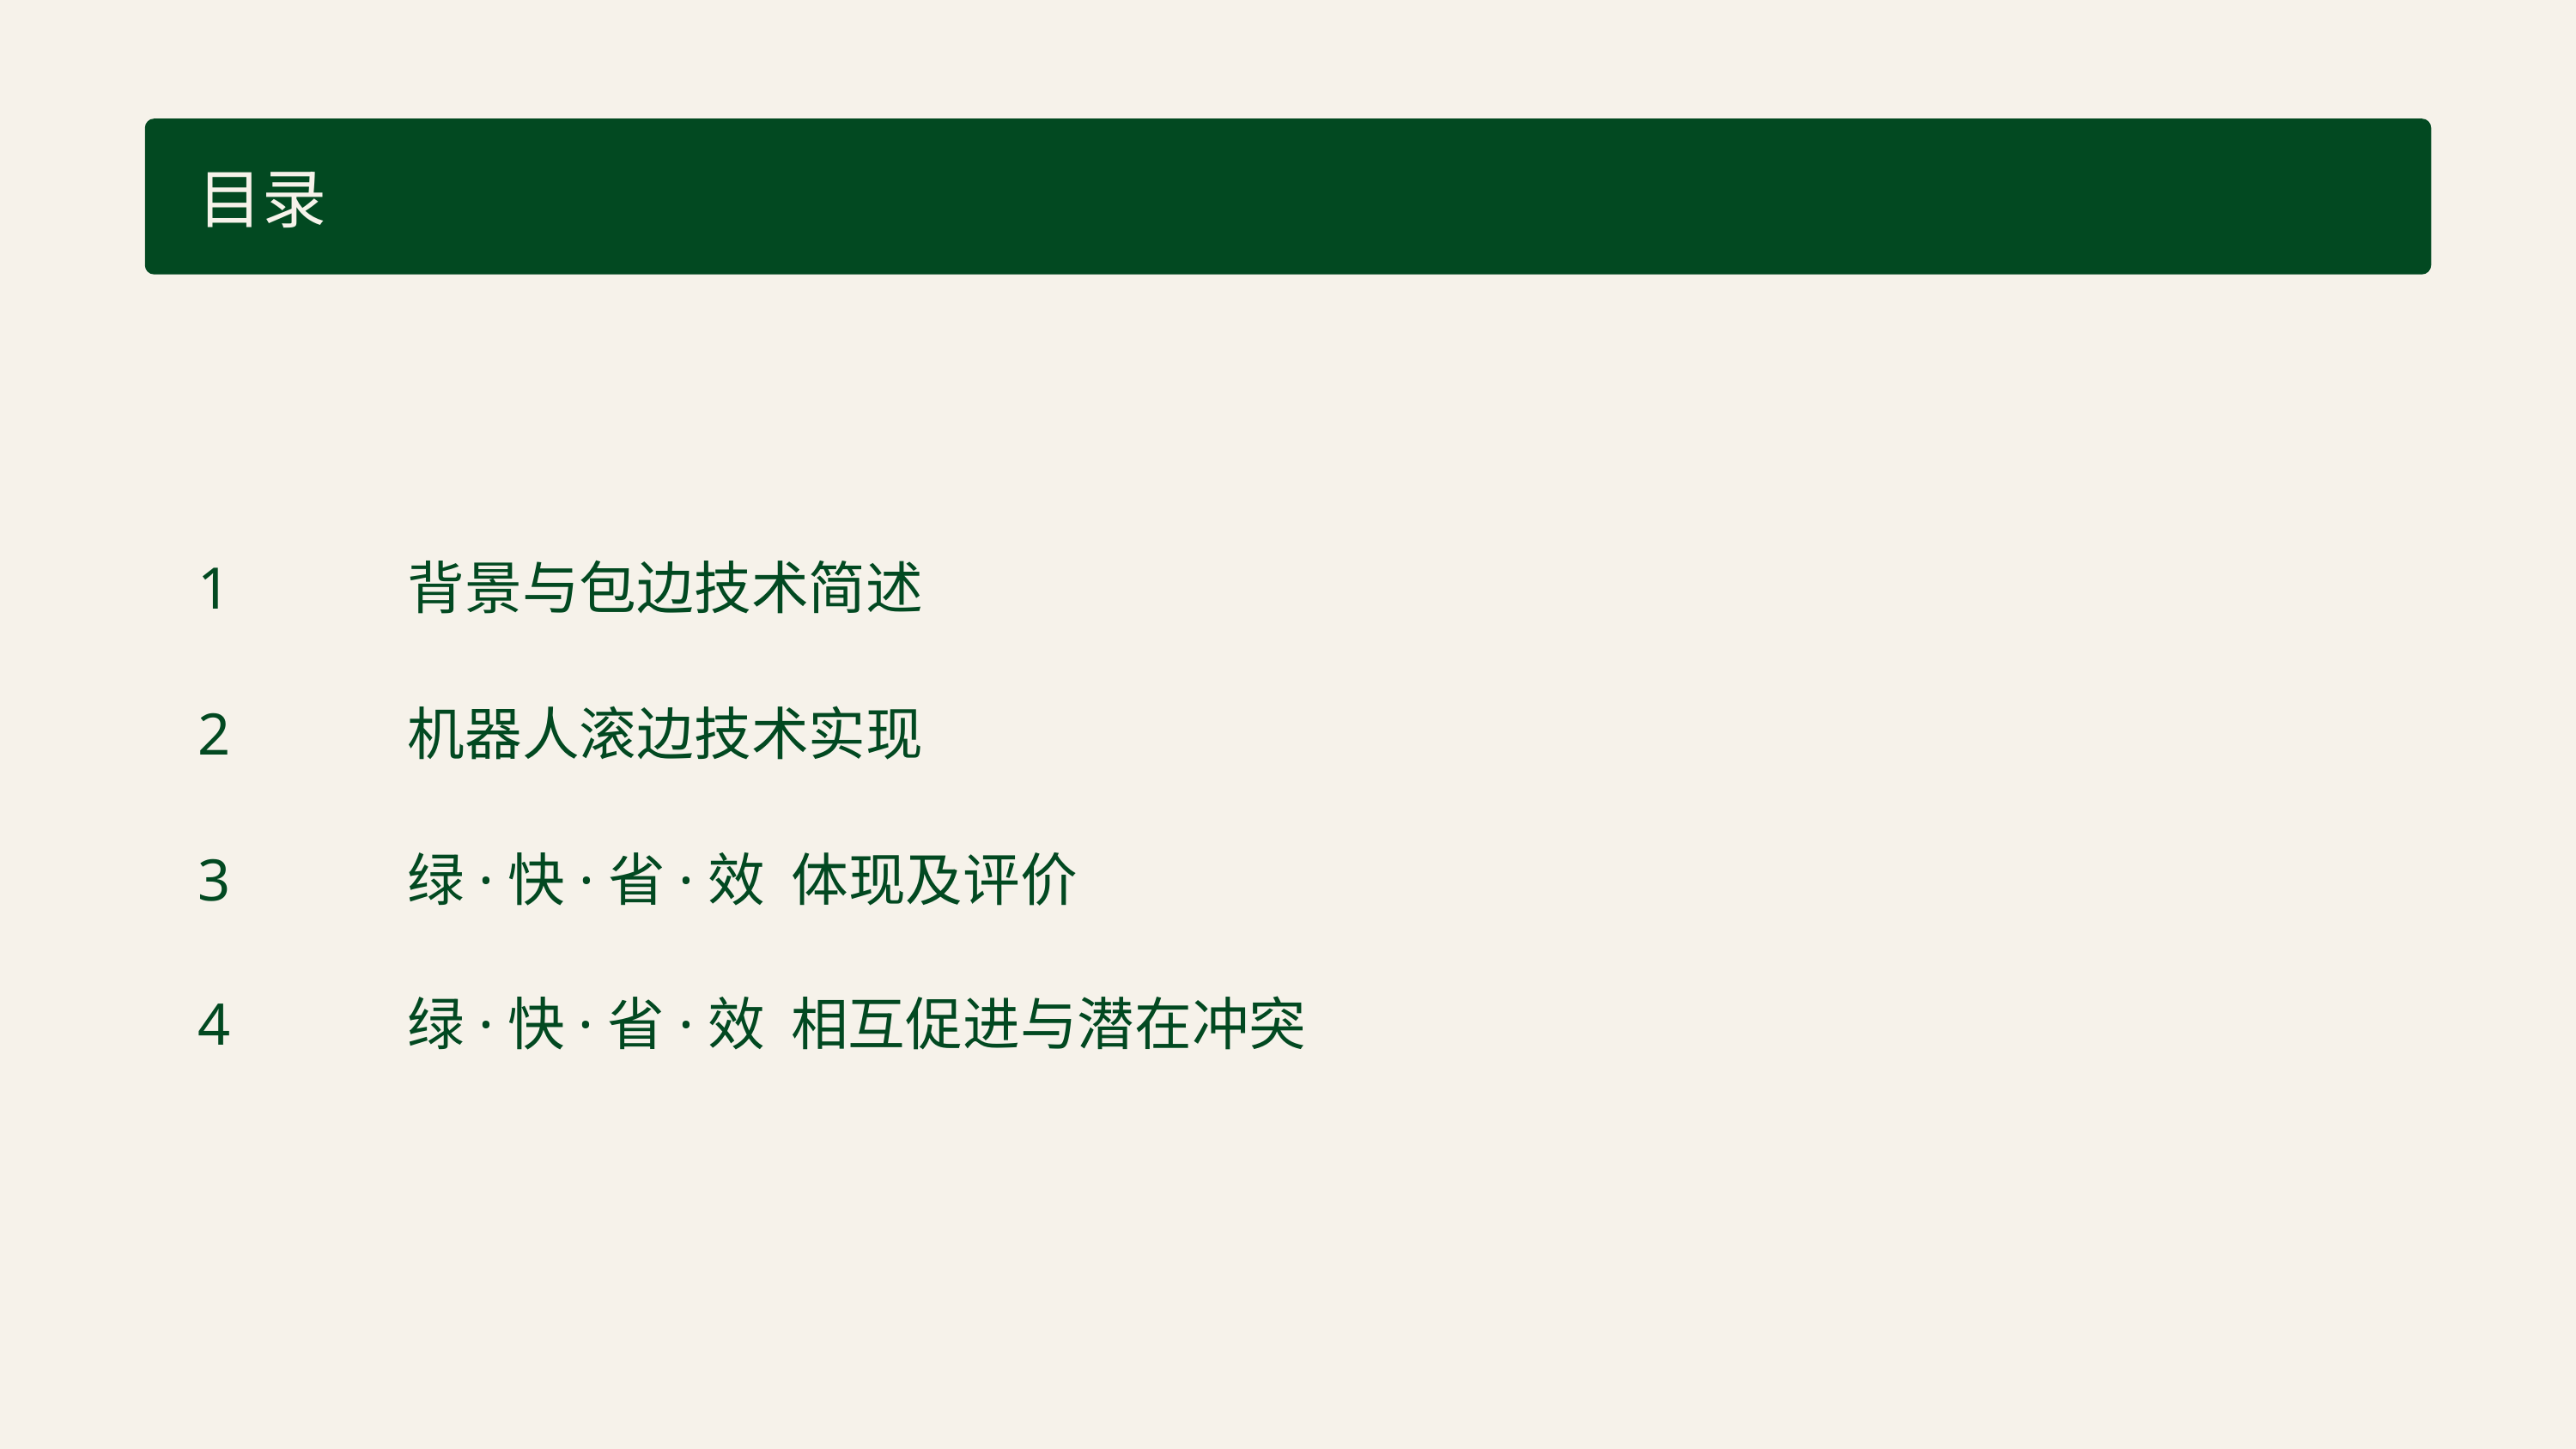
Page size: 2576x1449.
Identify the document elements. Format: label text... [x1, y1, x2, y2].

text_box 4 [197, 976, 281, 1058]
text_box 绿·快·省·效 体现及评价 [407, 832, 1159, 976]
text_box 背景与包边技术简述 [407, 540, 987, 621]
text_box 机器人滚边技术实现 [407, 686, 987, 767]
text_box 1 [197, 540, 281, 621]
text_box 2 [197, 686, 281, 767]
text_box 3 [197, 832, 281, 913]
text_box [144, 118, 2432, 275]
text_box 绿·快·省·效 相互促进与潜在冲突 [407, 976, 1374, 1137]
